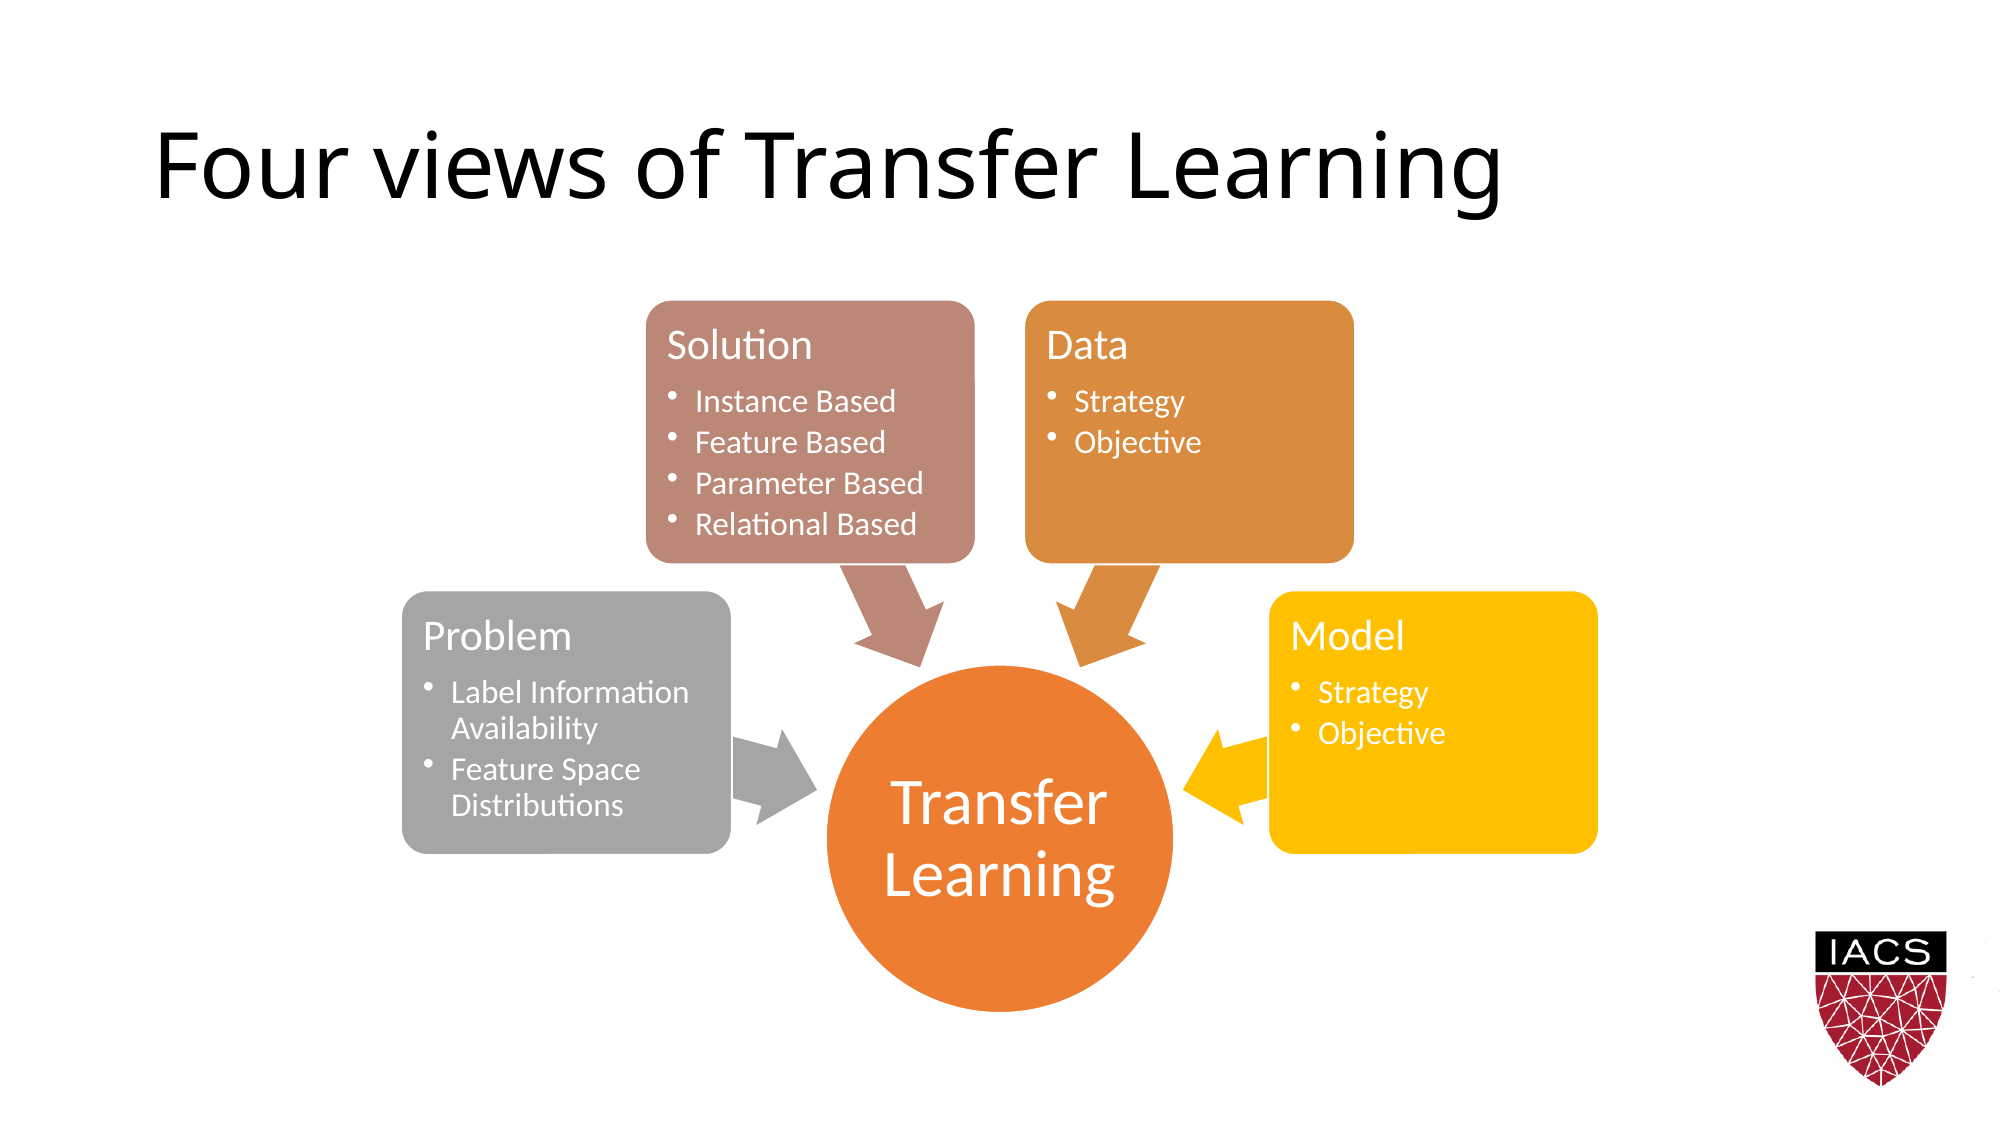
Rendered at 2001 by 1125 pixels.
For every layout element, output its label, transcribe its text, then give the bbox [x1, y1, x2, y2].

title Four views of Transfer Learning [137, 59, 1863, 278]
picture [1761, 886, 2000, 1125]
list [137, 299, 1863, 1014]
